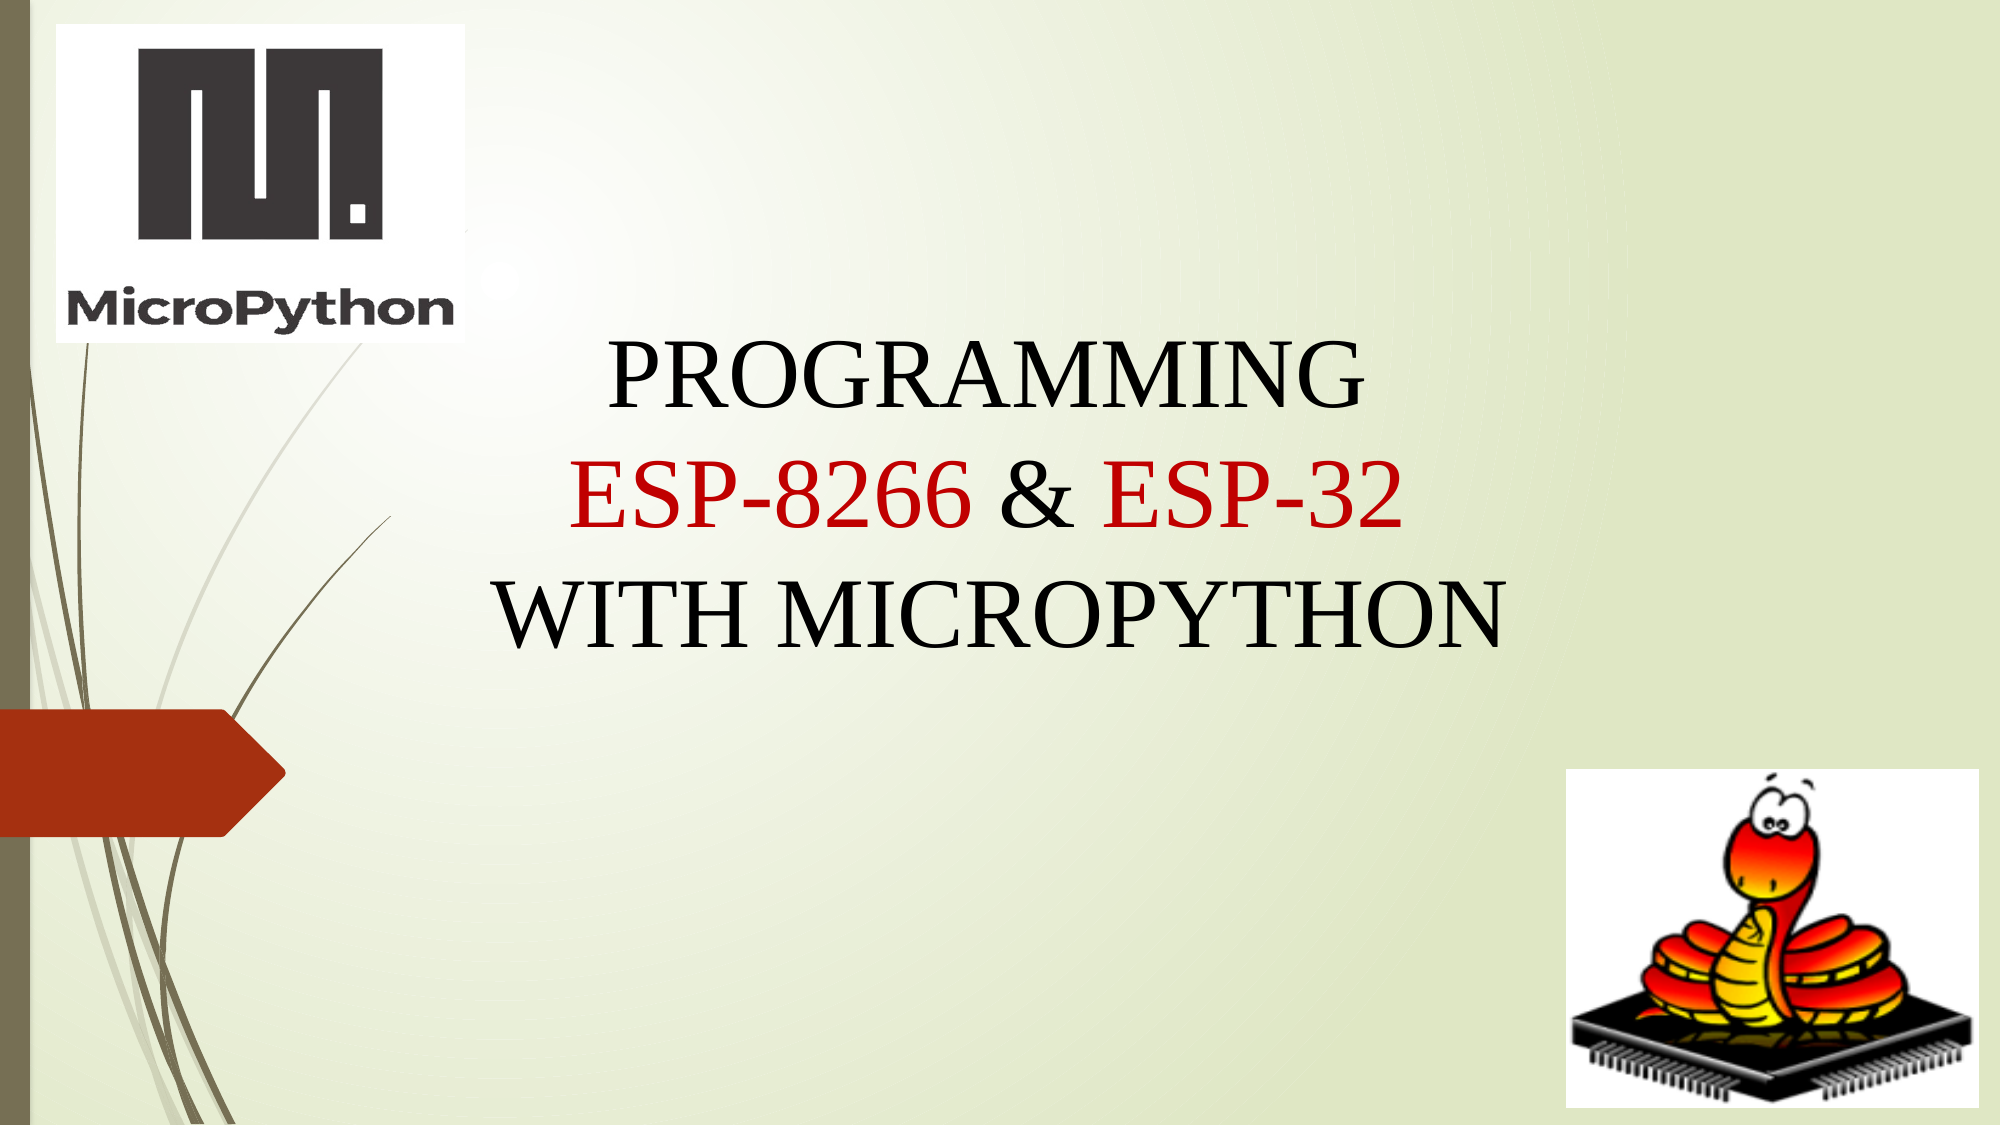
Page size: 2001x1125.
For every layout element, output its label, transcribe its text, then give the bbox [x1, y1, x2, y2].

picture [56, 24, 465, 343]
picture [1566, 769, 1979, 1108]
title PROGRAMMING ESP-8266 & ESP-32 WITH MICROPYTHON [245, 299, 1755, 676]
